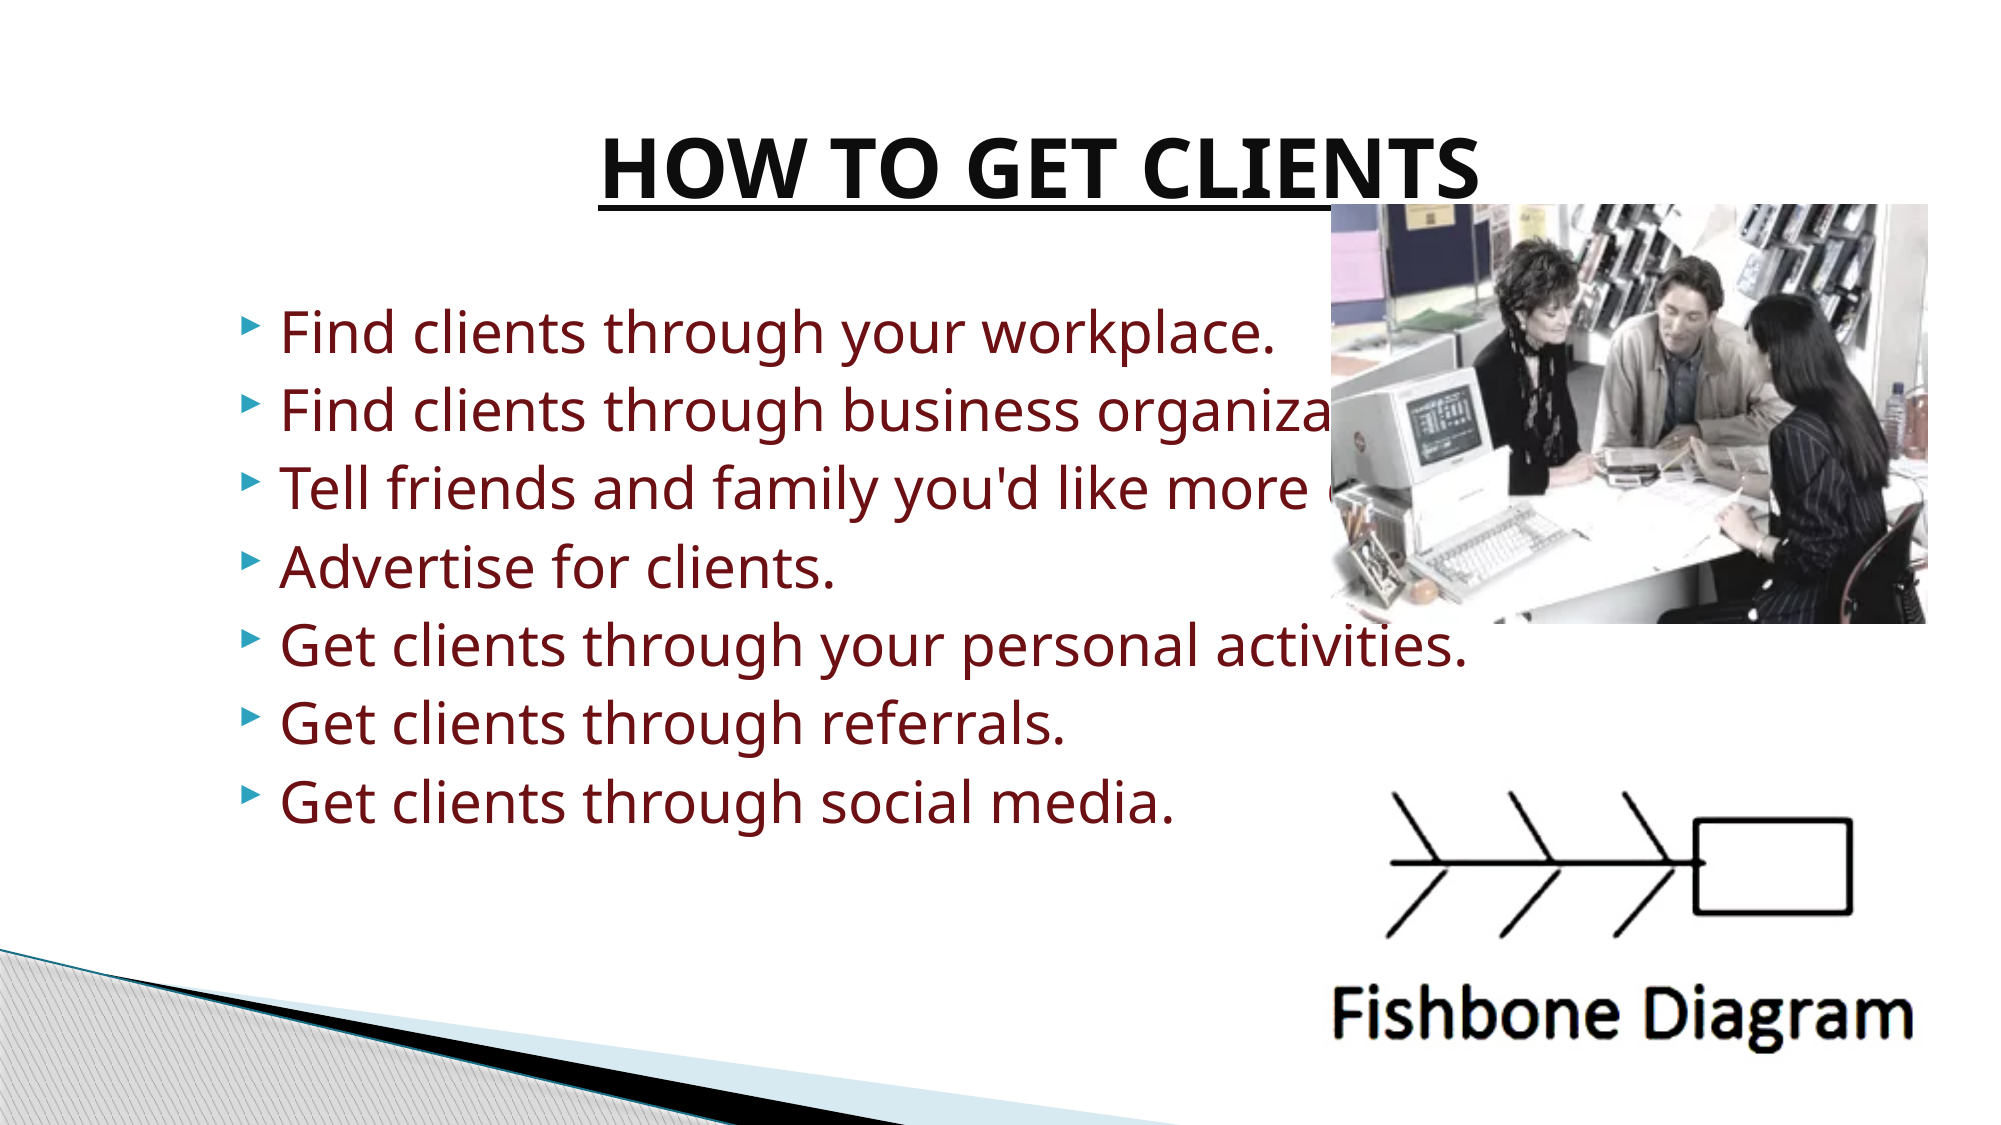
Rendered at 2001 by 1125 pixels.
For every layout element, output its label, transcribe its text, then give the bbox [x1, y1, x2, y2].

picture [1296, 764, 1936, 1072]
title HOW TO GET CLIENTS [205, 42, 1875, 288]
list Find clients through your workplace. Find clients through business organizations. Tell friends and family you'd like more clients. Advertise for clients. Get clients through your personal activities. Get clients through referrals. Get clients through social media. [205, 288, 1875, 965]
picture [1330, 204, 1928, 624]
